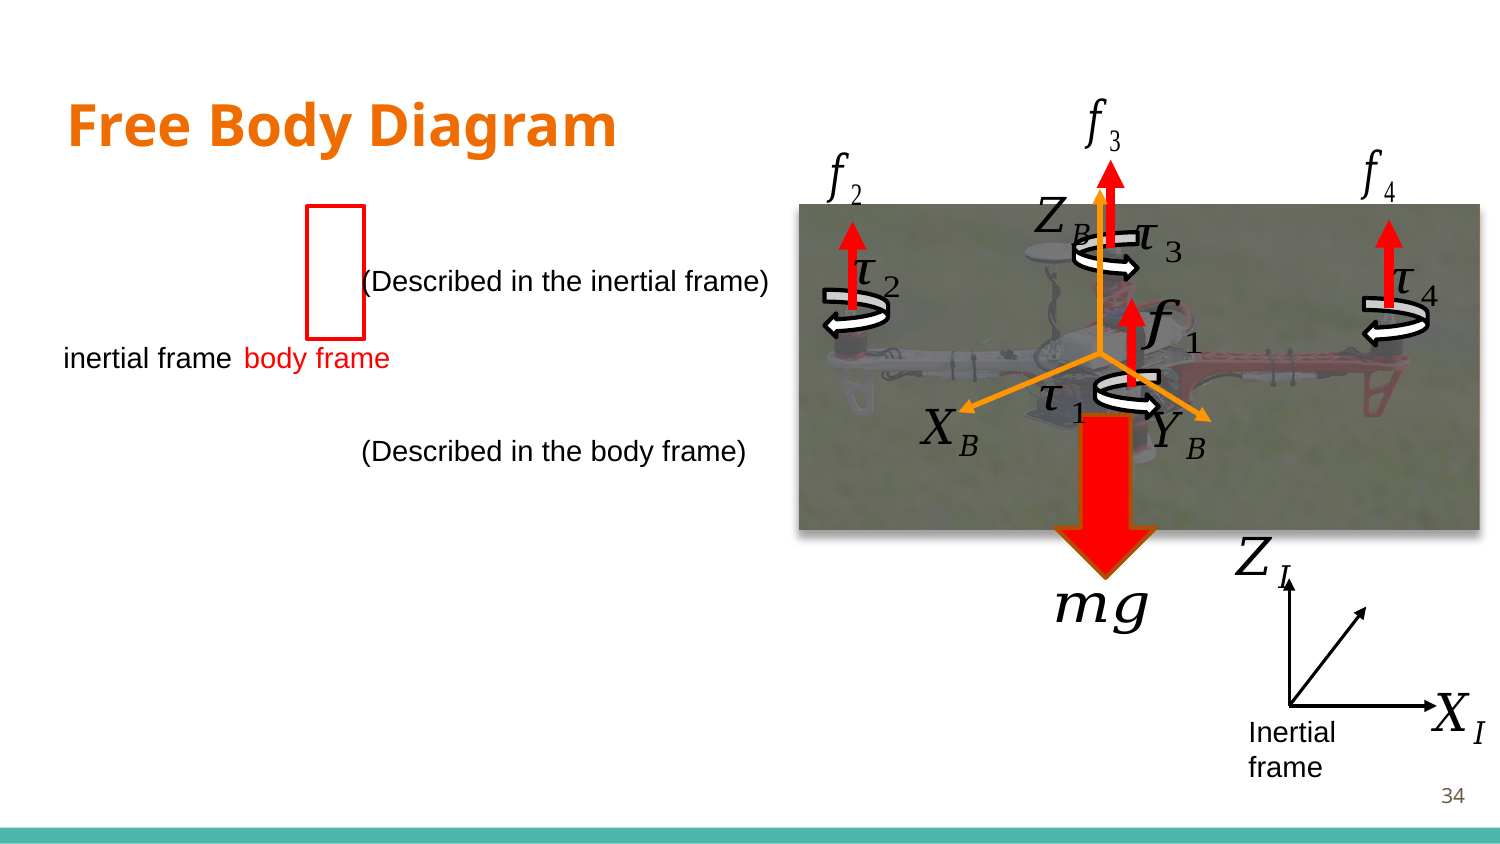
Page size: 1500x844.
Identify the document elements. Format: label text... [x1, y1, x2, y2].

slide_number 34 [1389, 764, 1480, 830]
text_box (Described in the body frame) [346, 425, 792, 475]
text_box inertial frame [48, 332, 250, 382]
text_box [305, 204, 366, 332]
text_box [1233, 529, 1489, 752]
text_box Inertial frame [1233, 759, 1367, 791]
text_box body frame [250, 332, 406, 382]
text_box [957, 352, 1094, 413]
title Free Body Diagram [51, 72, 1449, 189]
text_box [1099, 352, 1212, 423]
picture [798, 203, 1481, 531]
text_box (Described in the inertial frame) [346, 255, 792, 306]
text_box [1062, 538, 1149, 580]
